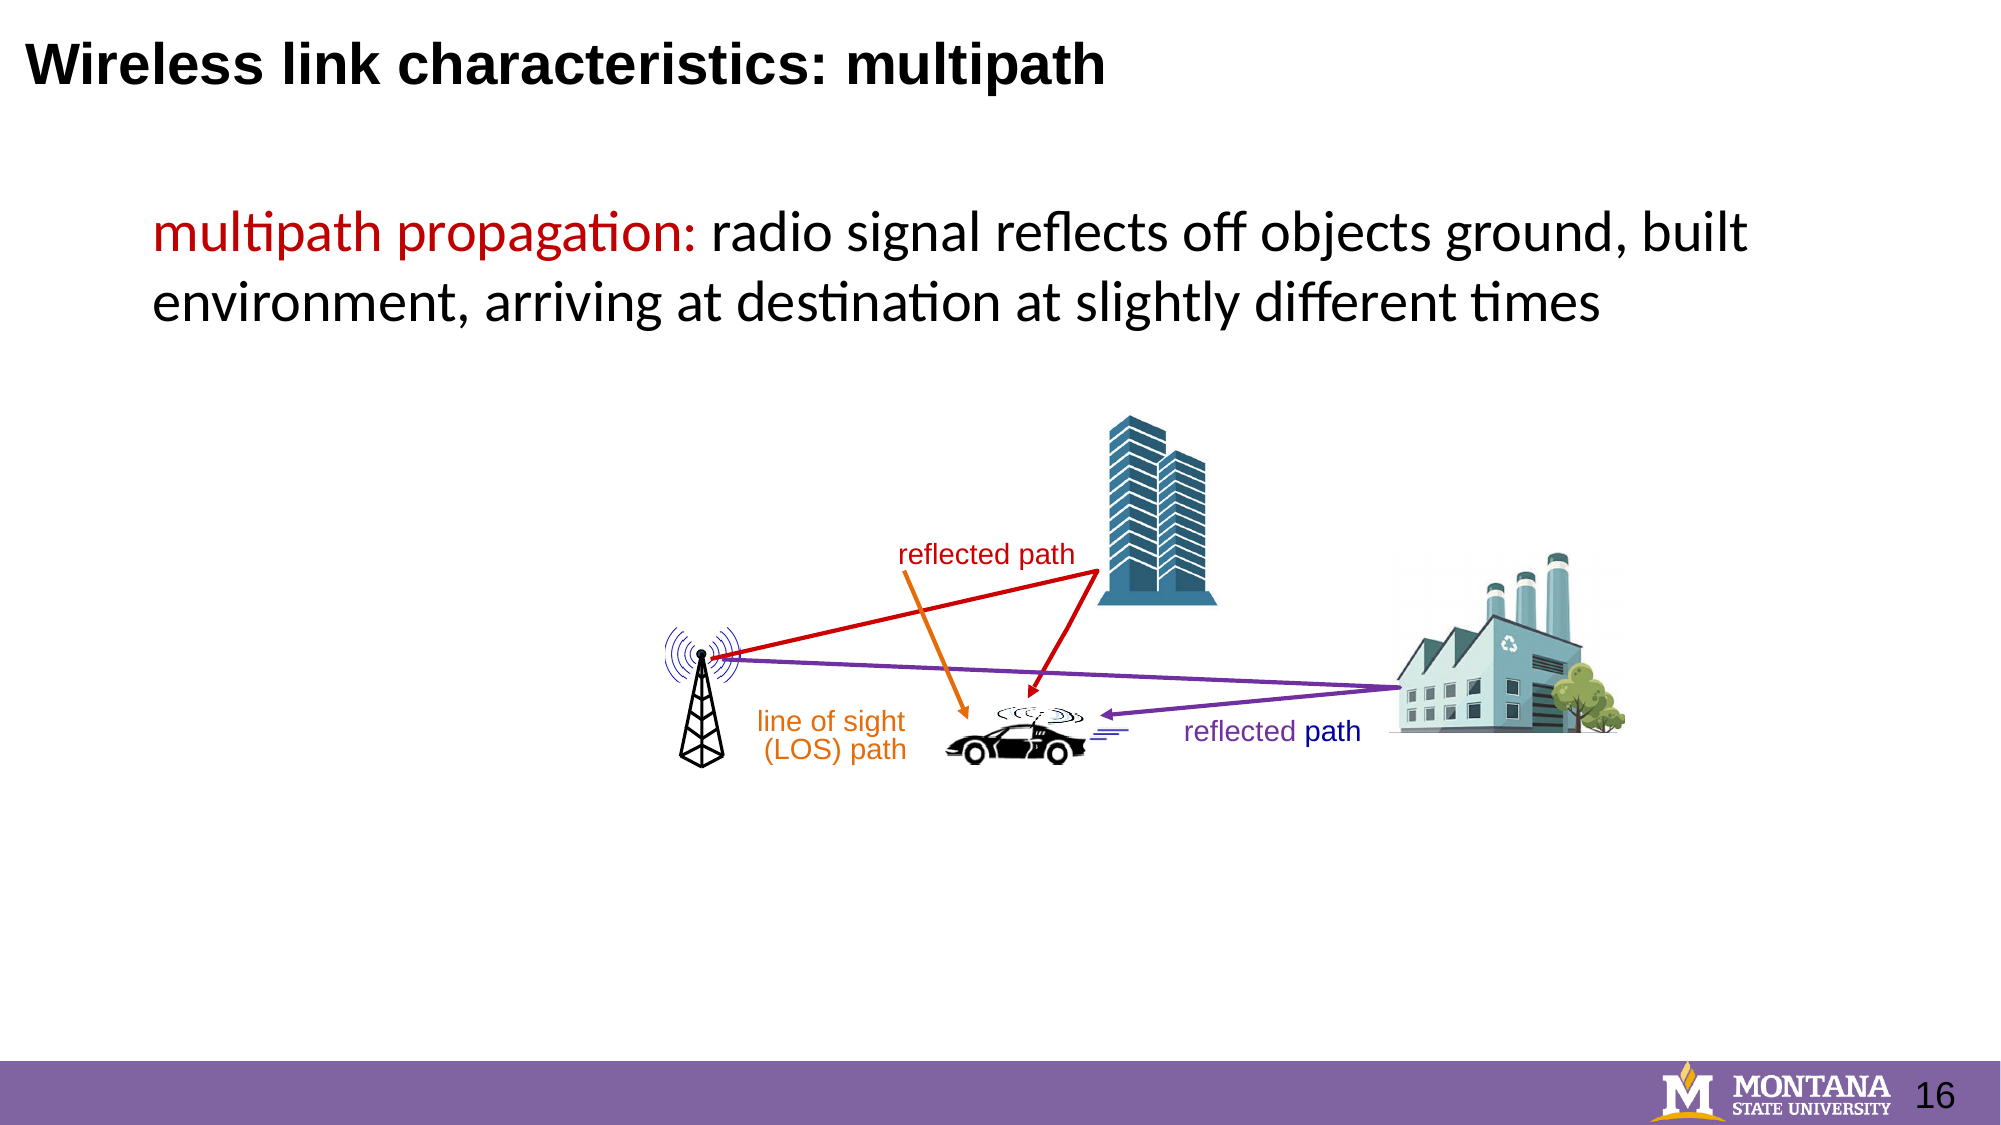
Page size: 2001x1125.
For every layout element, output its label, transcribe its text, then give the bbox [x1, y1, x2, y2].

picture [1389, 546, 1625, 733]
text_box [746, 609, 938, 657]
text_box reflected path [883, 534, 1061, 578]
text_box reflected path [1169, 711, 1377, 755]
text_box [710, 658, 969, 720]
title Wireless link characteristics: multipath [25, 25, 1751, 97]
text_box [923, 578, 1072, 670]
text_box [973, 667, 1384, 715]
picture [1650, 1060, 1891, 1122]
slide_number 16 [1887, 1072, 1994, 1125]
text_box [664, 627, 741, 768]
text_box line of sight (LOS) path [743, 727, 929, 773]
picture [1066, 404, 1238, 617]
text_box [944, 704, 1129, 766]
text_box multipath propagation: radio signal reflects off objects ground, built environment, arriving at destination at slightly different times [71, 185, 1855, 411]
